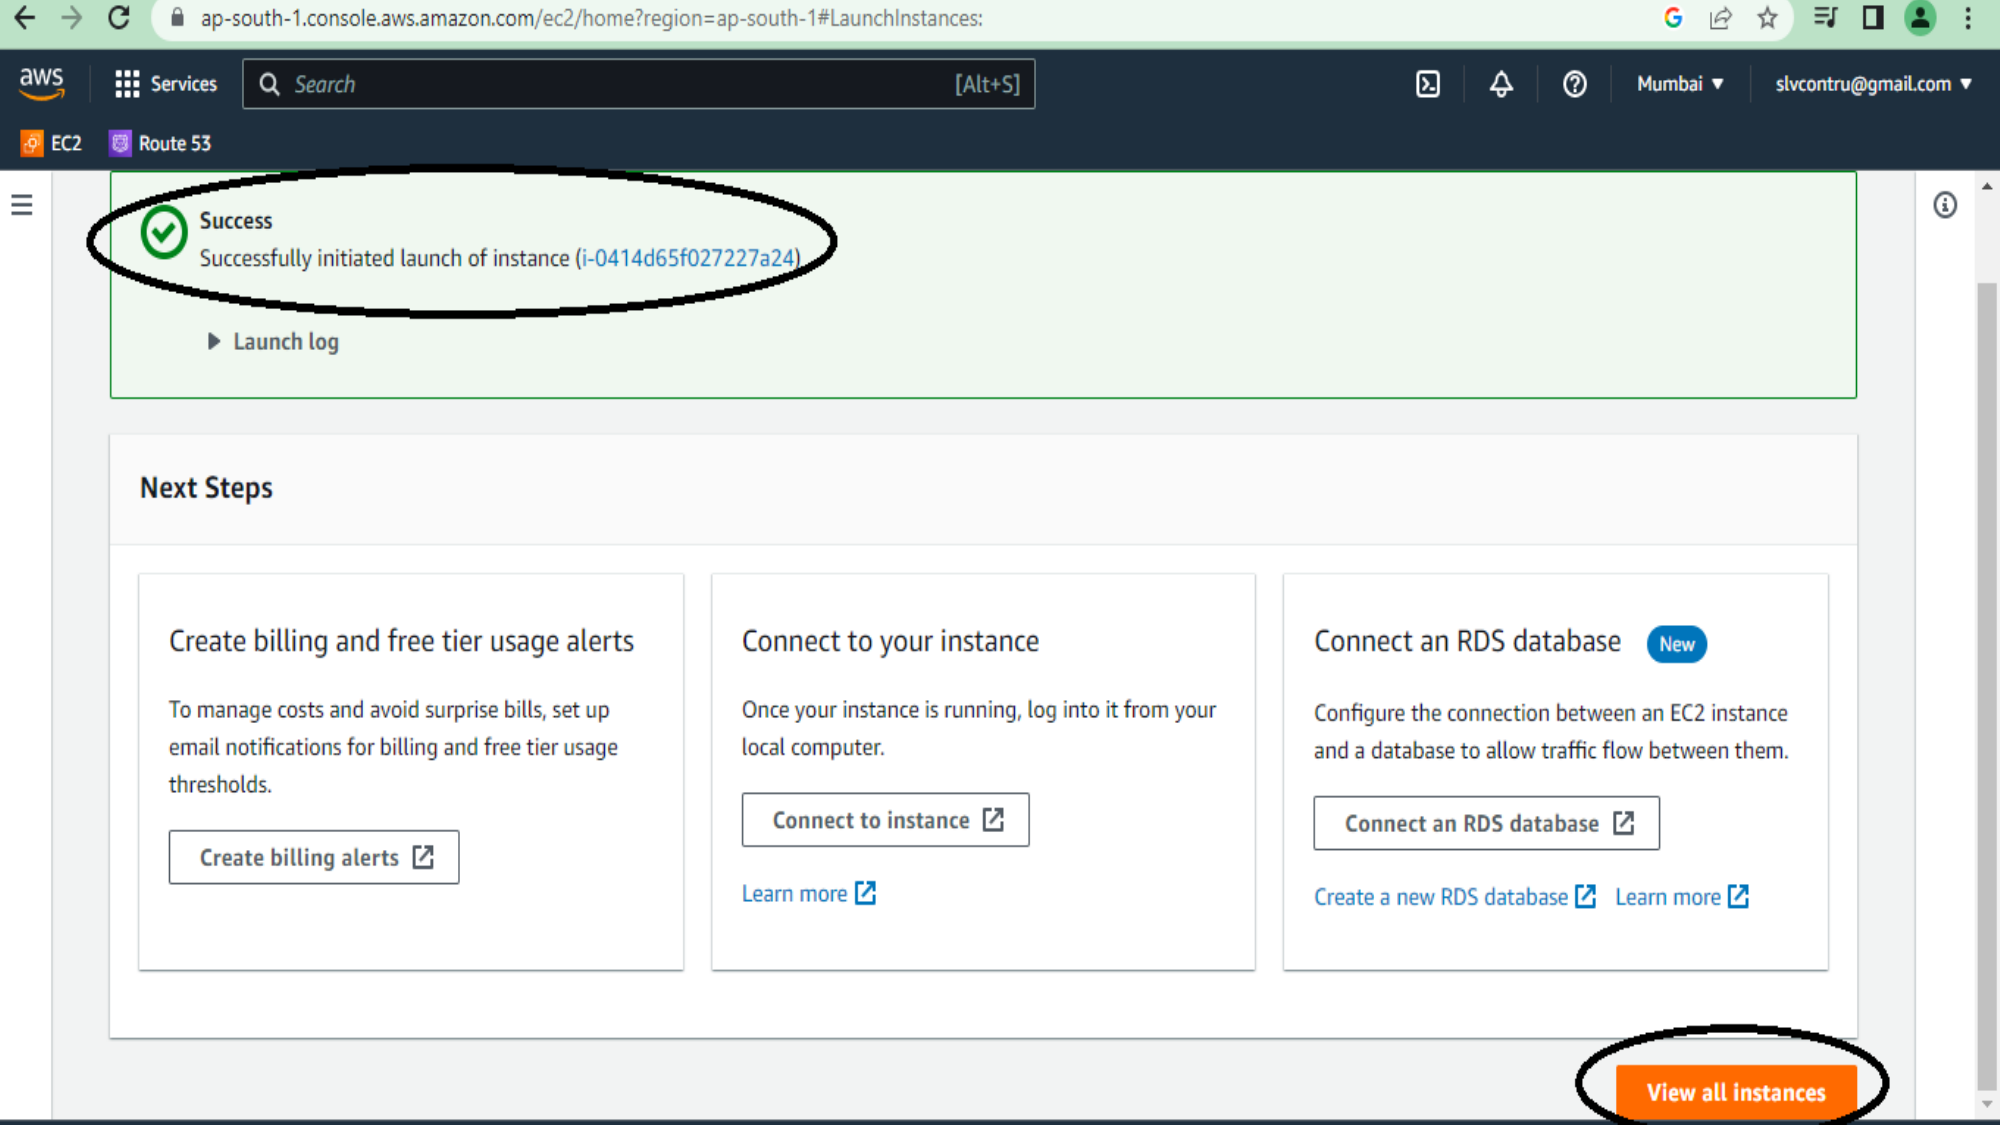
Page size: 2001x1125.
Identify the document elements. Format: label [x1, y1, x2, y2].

list [0, 0, 2000, 1125]
